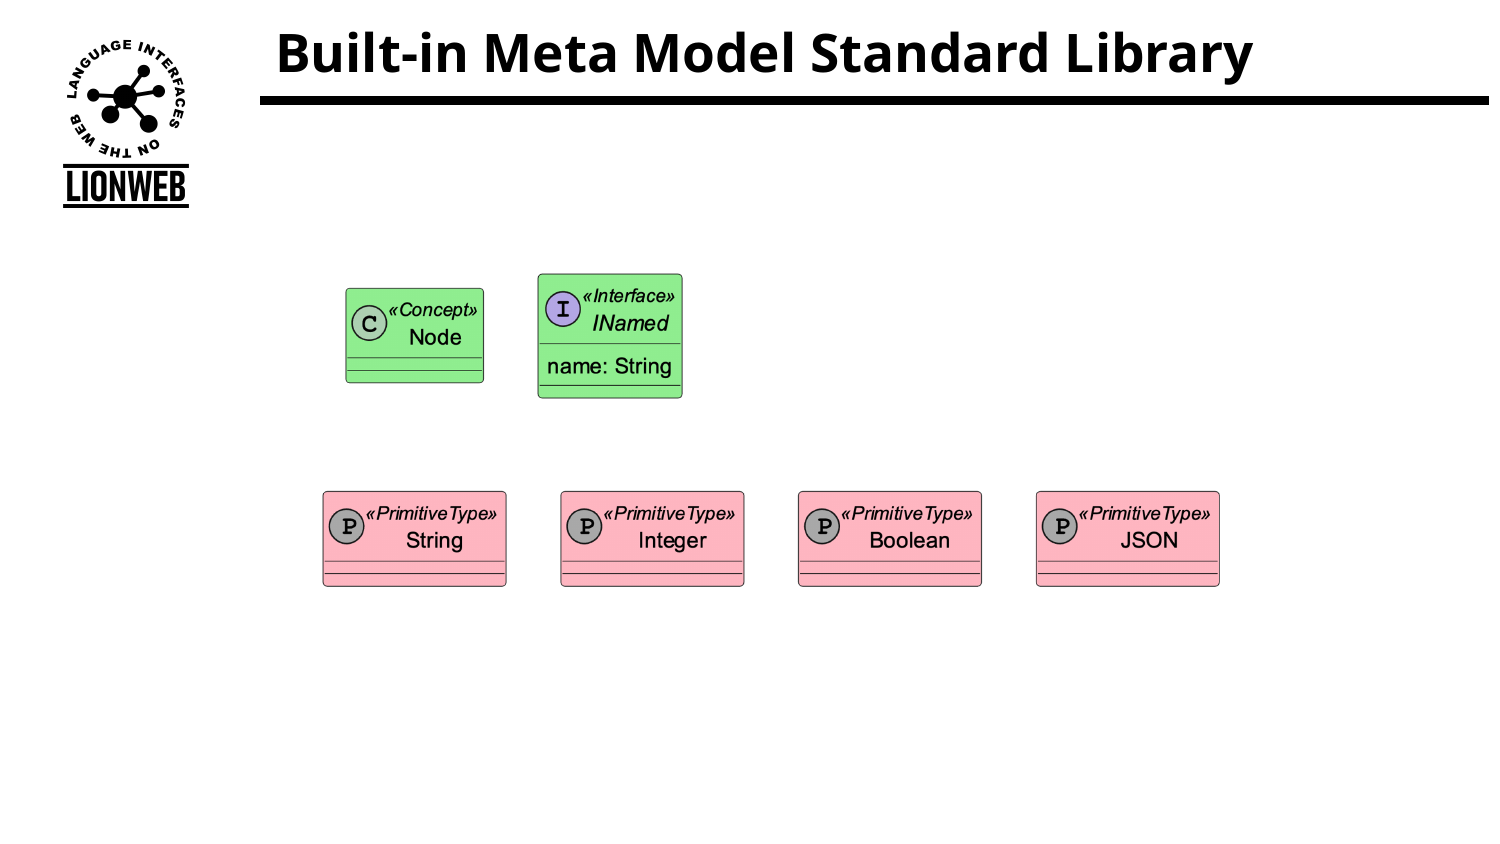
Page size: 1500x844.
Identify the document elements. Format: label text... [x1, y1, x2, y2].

picture [312, 262, 1230, 597]
picture [63, 36, 189, 208]
title Built-in Meta Model Standard Library [260, 4, 1490, 99]
